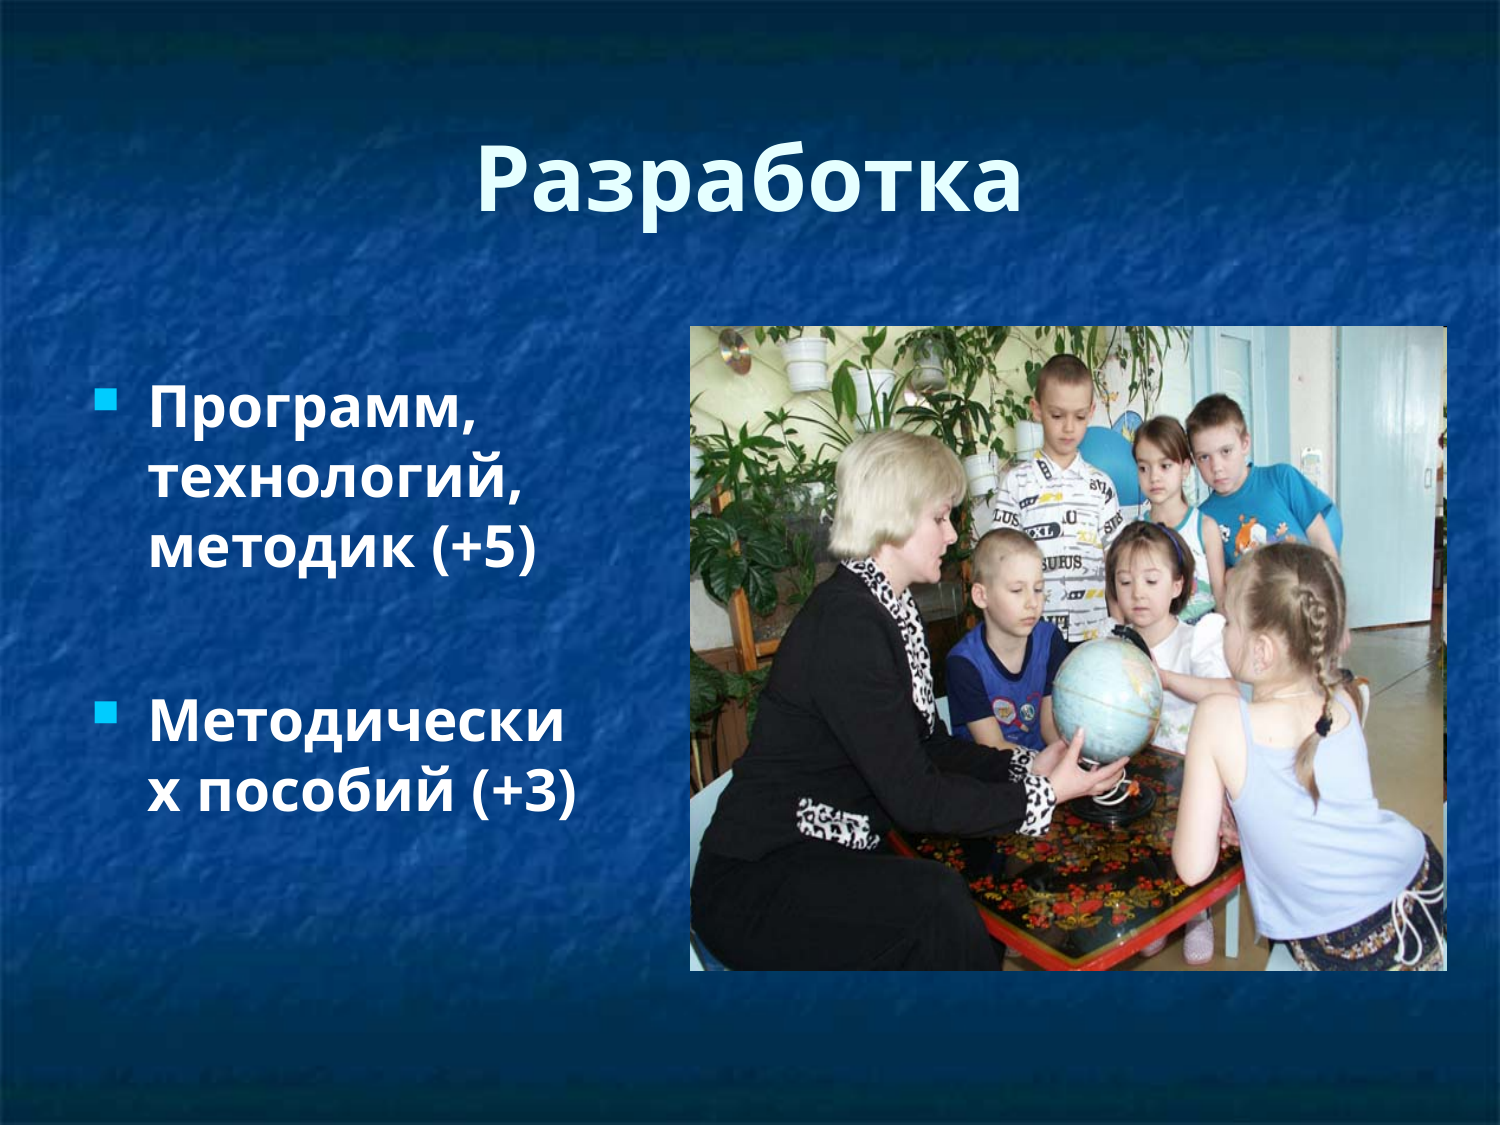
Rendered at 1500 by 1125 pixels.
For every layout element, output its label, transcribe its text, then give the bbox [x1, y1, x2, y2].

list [690, 325, 1448, 971]
list Программ, технологий, методик (+5) Методических пособий (+3) [76, 361, 611, 941]
picture [0, 0, 1500, 1125]
title Разработка [74, 57, 1425, 293]
